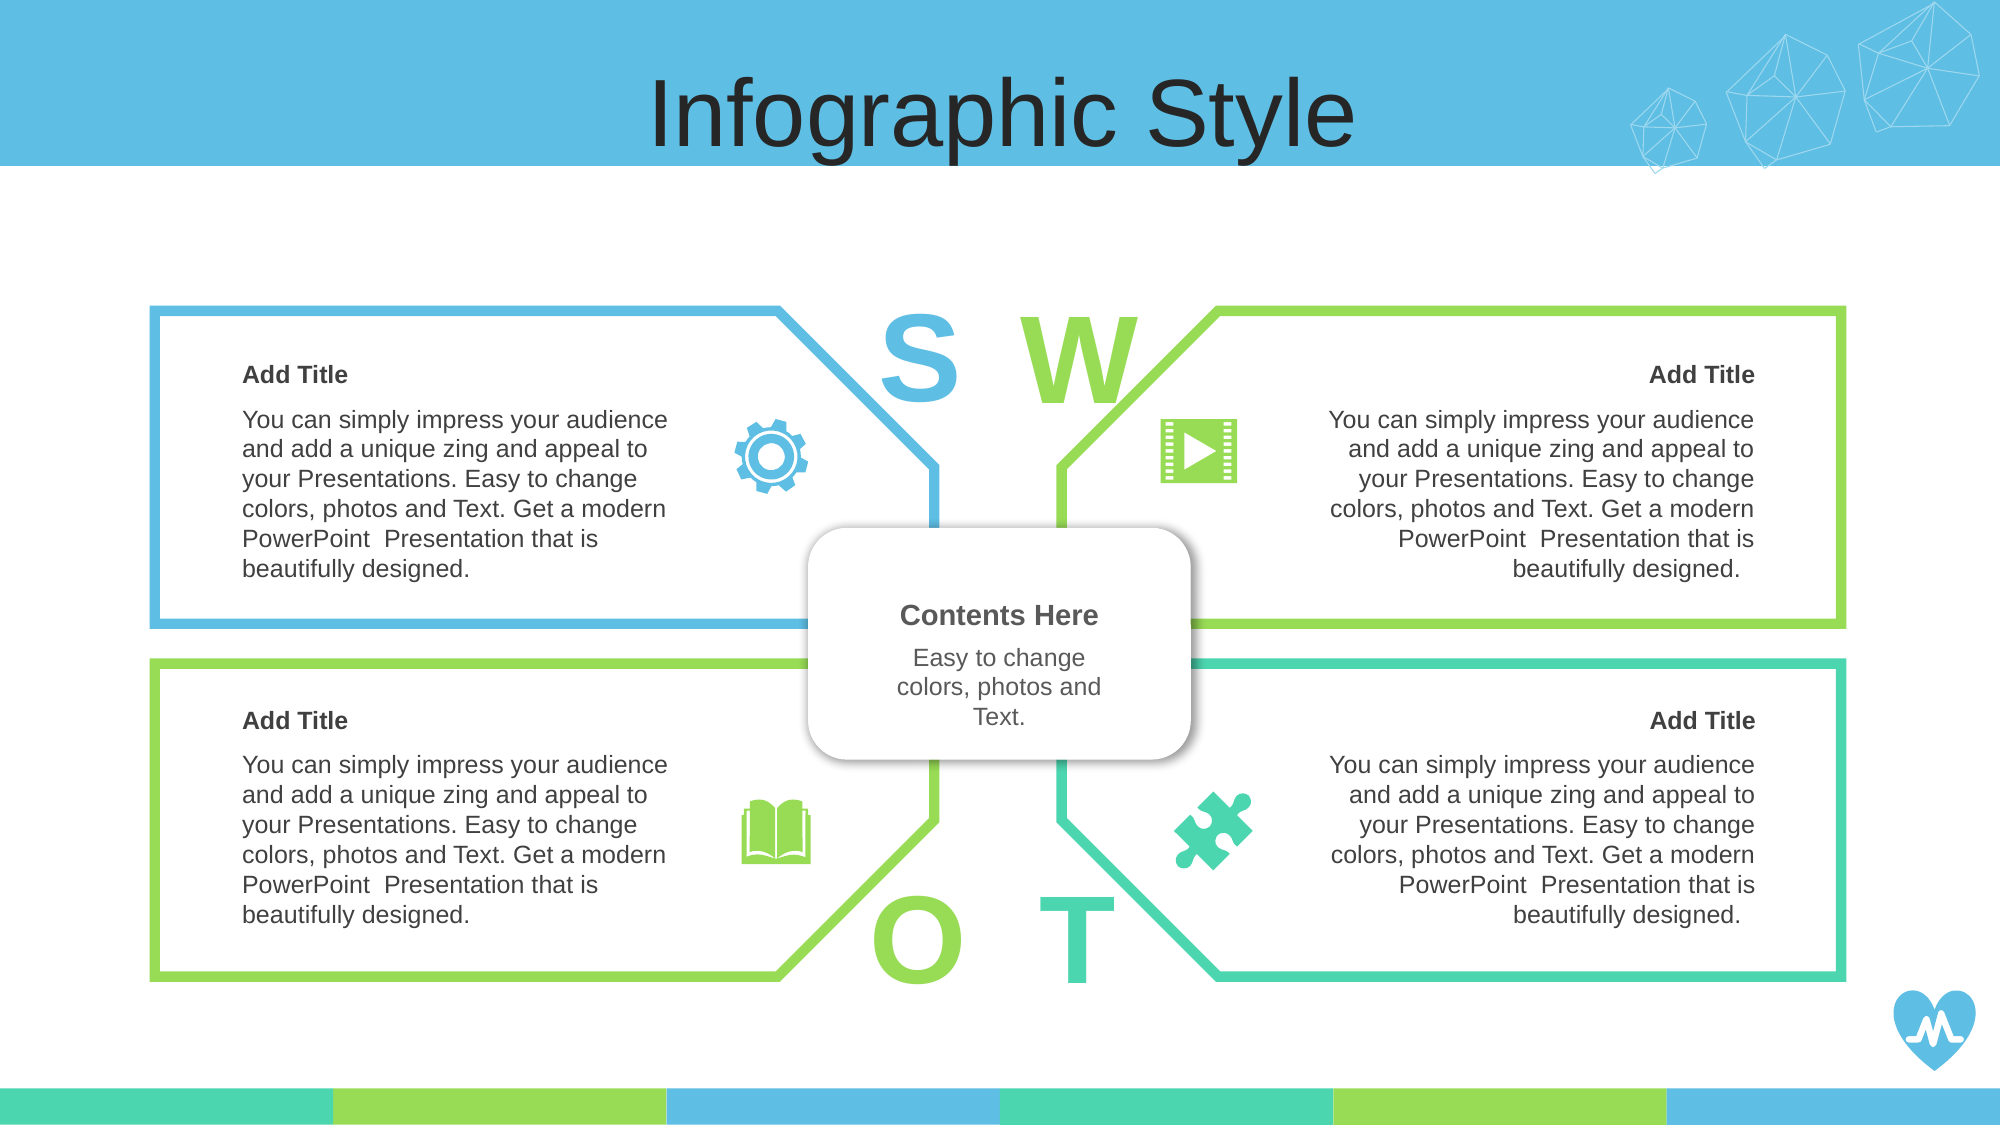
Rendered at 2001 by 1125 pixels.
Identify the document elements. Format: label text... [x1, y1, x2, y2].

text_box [227, 351, 710, 593]
list Infographic Style [53, 55, 1952, 175]
text_box W [998, 270, 1161, 436]
text_box [153, 309, 936, 625]
text_box O [837, 850, 996, 1016]
text_box [1172, 790, 1255, 872]
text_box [227, 697, 710, 939]
text_box [1060, 662, 1843, 978]
text_box [1060, 309, 1843, 625]
text_box T [996, 850, 1159, 1016]
text_box S [838, 269, 1001, 434]
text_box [861, 589, 1138, 699]
text_box [153, 662, 936, 978]
text_box [807, 527, 1192, 761]
text_box [740, 798, 812, 866]
text_box [1160, 418, 1238, 484]
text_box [1289, 697, 1771, 939]
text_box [1288, 351, 1771, 593]
text_box [733, 417, 810, 496]
